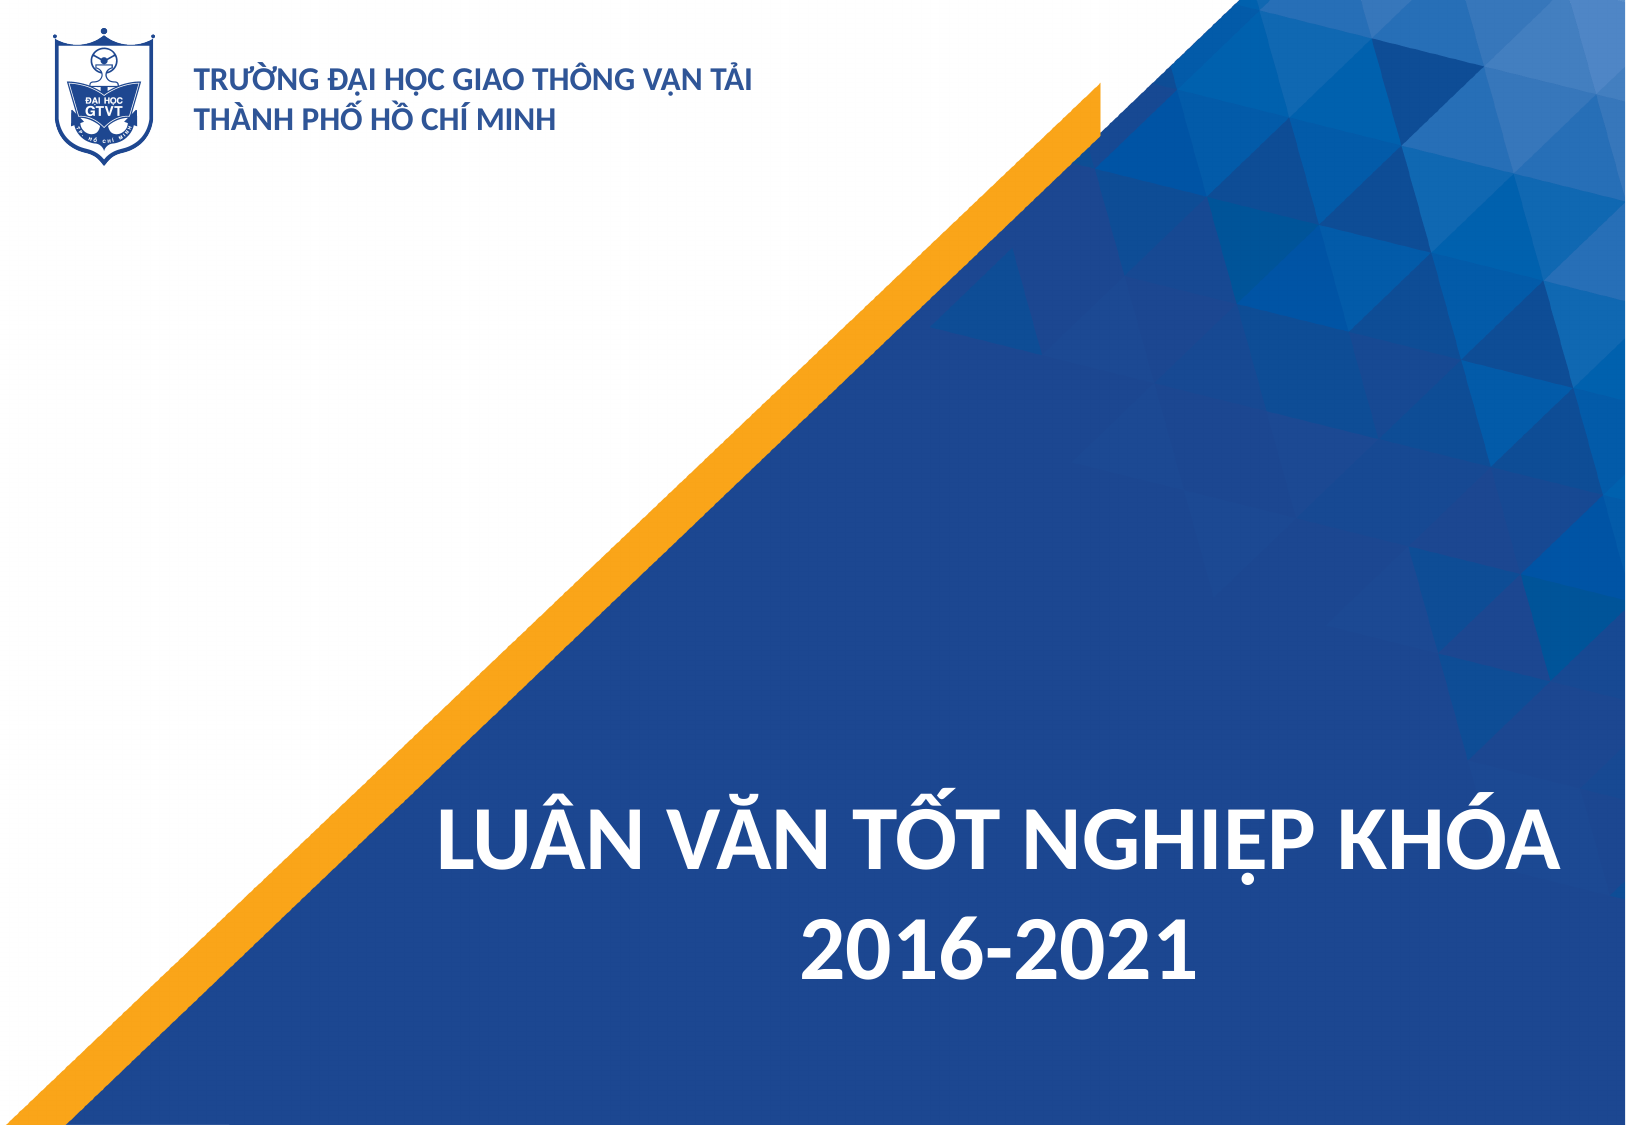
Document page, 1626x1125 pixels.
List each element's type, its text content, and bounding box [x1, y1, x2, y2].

text_box LUÂN VĂN TỐT NGHIỆP KHÓA 2016-2021 [255, 615, 1609, 1006]
picture [0, 0, 1626, 1125]
text_box TRƯỜNG ĐẠI HỌC GIAO THÔNG VẬN TẢI THÀNH PHỐ HỒ CHÍ MINH [178, 50, 974, 144]
